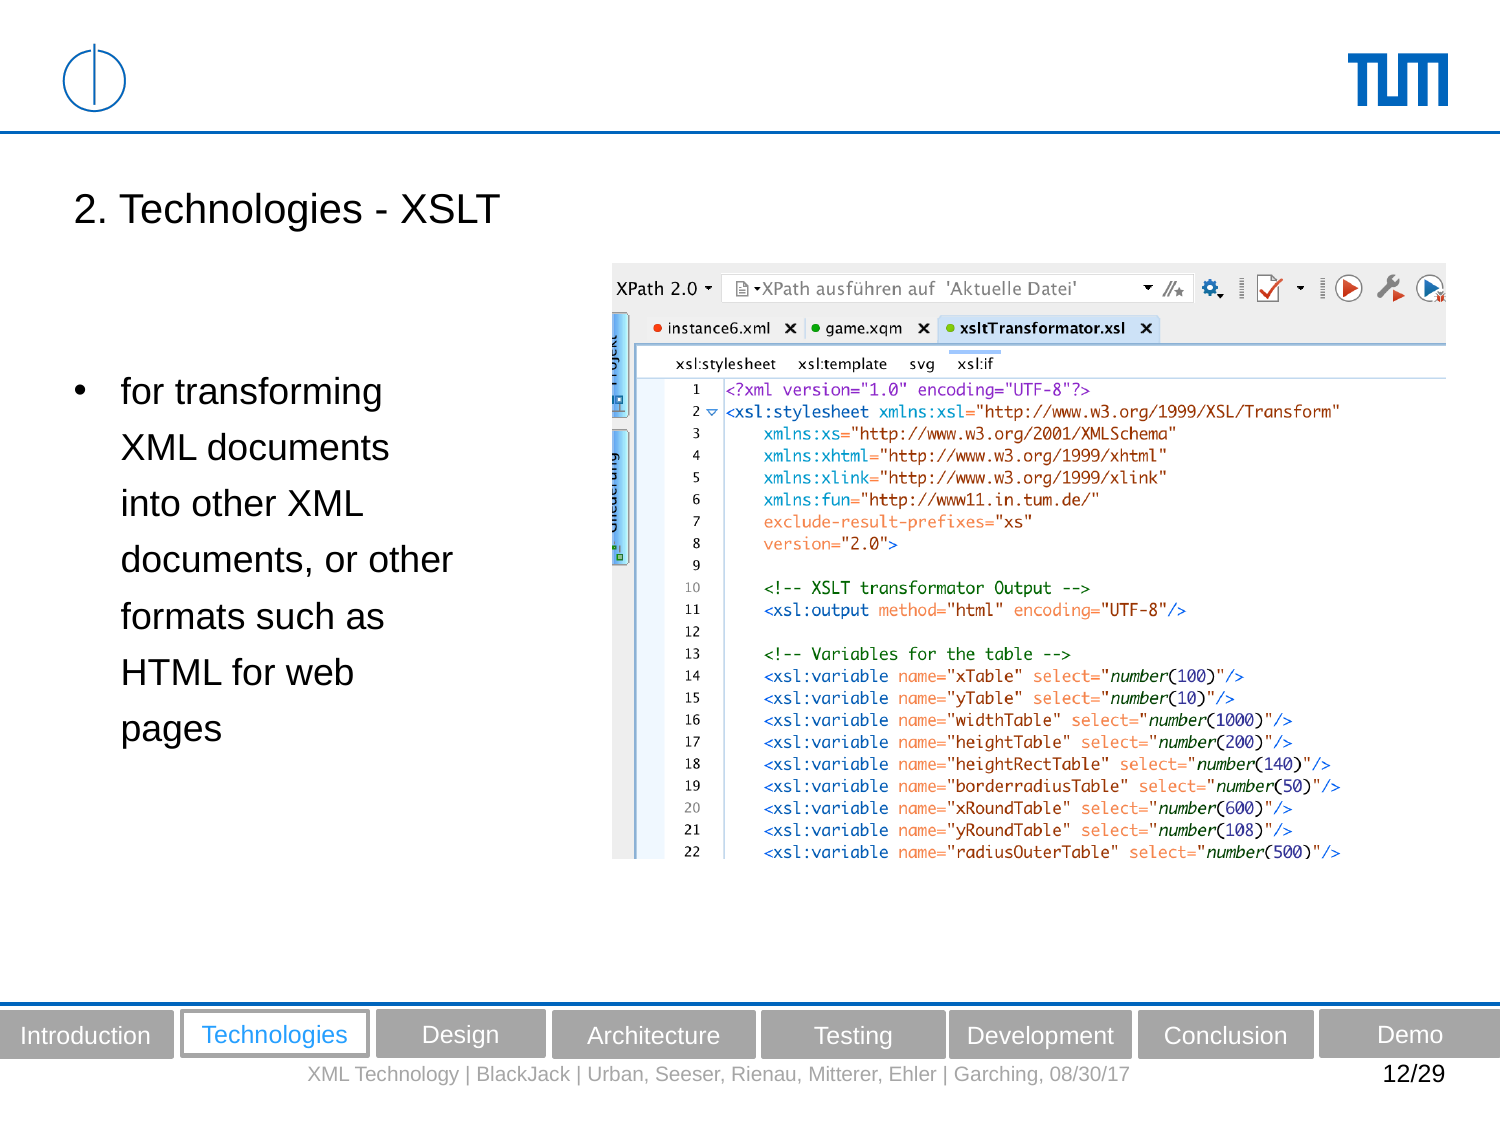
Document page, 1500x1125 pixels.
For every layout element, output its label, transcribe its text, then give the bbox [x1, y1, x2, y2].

text_box Conclusion [1138, 1010, 1314, 1059]
footer XML Technology | BlackJack | Urban, Seeser, Rienau, Mitterer, Ehler | Garching, 08/30/17 [164, 1042, 1109, 1103]
title 2. Technologies - XSLT [58, 162, 1278, 222]
text_box Demo [1319, 1009, 1500, 1058]
picture [611, 263, 1446, 859]
text_box Design [376, 1009, 546, 1058]
slide_number 12/29 [1109, 1042, 1446, 1103]
text_box Architecture [552, 1010, 756, 1059]
text_box Technologies [180, 1009, 370, 1058]
picture [58, 39, 130, 117]
list for transforming XML documents into other XML documents, or other formats such as HTML for web pages [58, 246, 472, 876]
text_box Testing [761, 1010, 946, 1059]
text_box Introduction [0, 1010, 174, 1059]
text_box Development [949, 1010, 1132, 1059]
